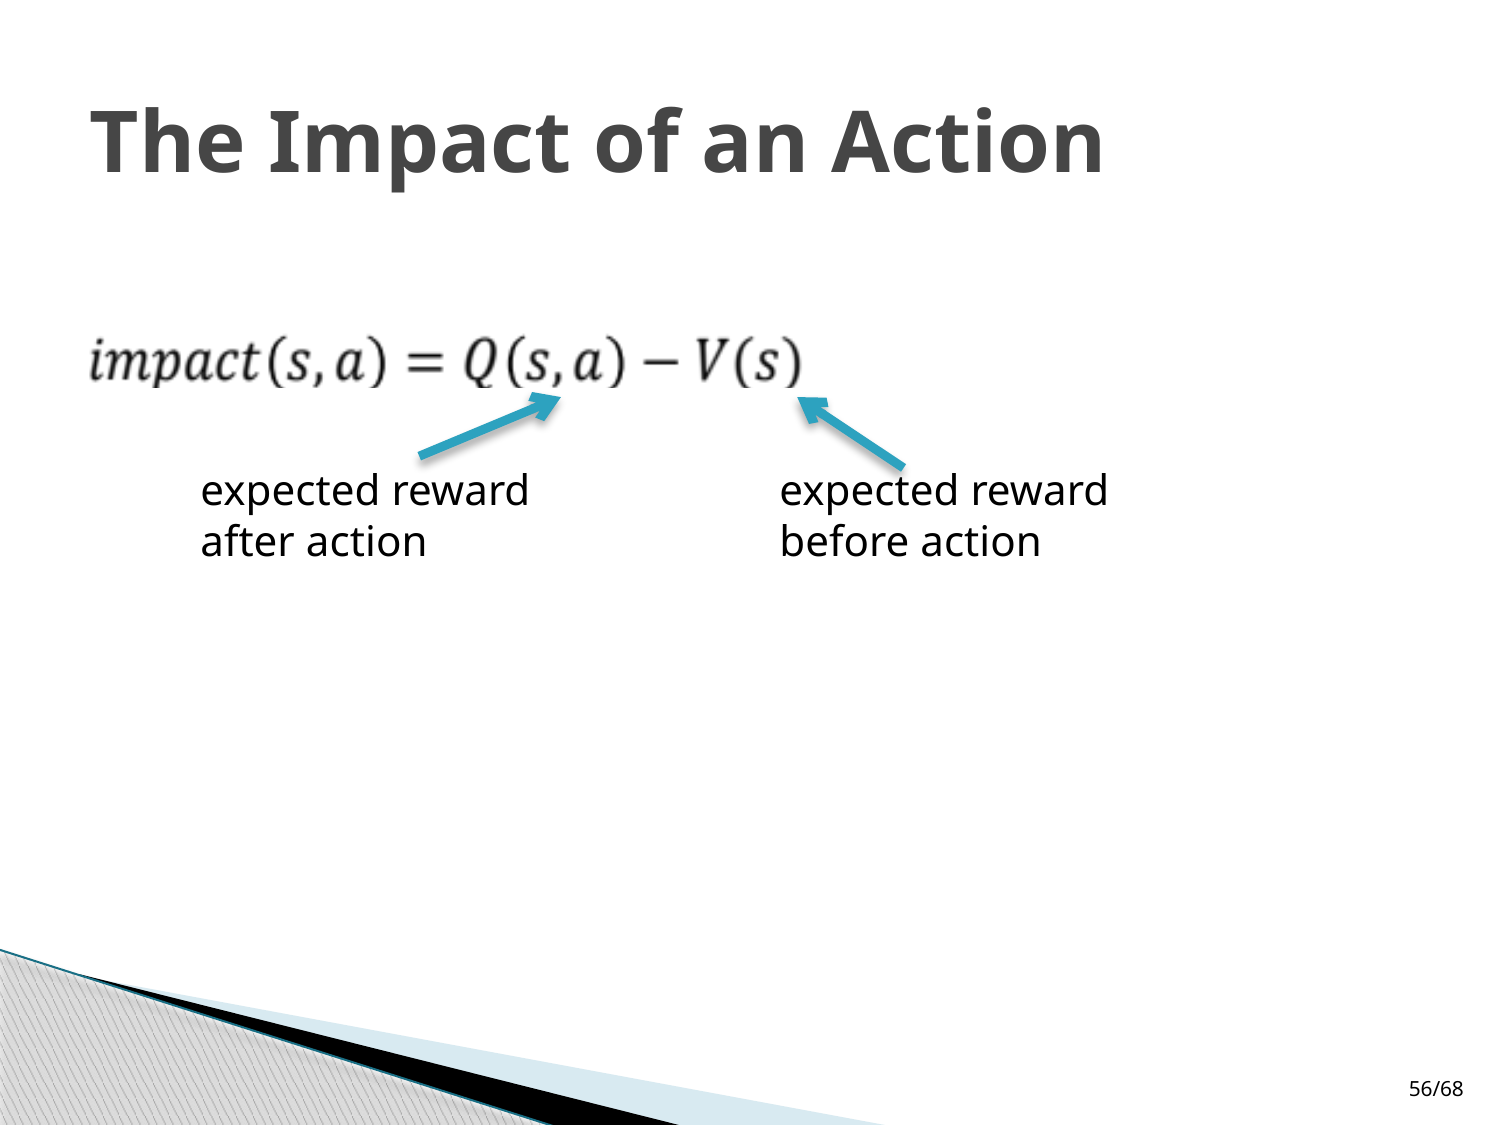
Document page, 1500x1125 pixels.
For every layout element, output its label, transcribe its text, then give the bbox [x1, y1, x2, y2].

text_box expected reward before action [750, 456, 1247, 575]
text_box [88, 321, 1424, 388]
list expected reward after action [171, 456, 668, 575]
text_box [418, 396, 562, 457]
title The Impact of an Action [75, 45, 1425, 233]
slide_number 56/68 [1376, 1051, 1479, 1112]
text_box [796, 396, 904, 469]
